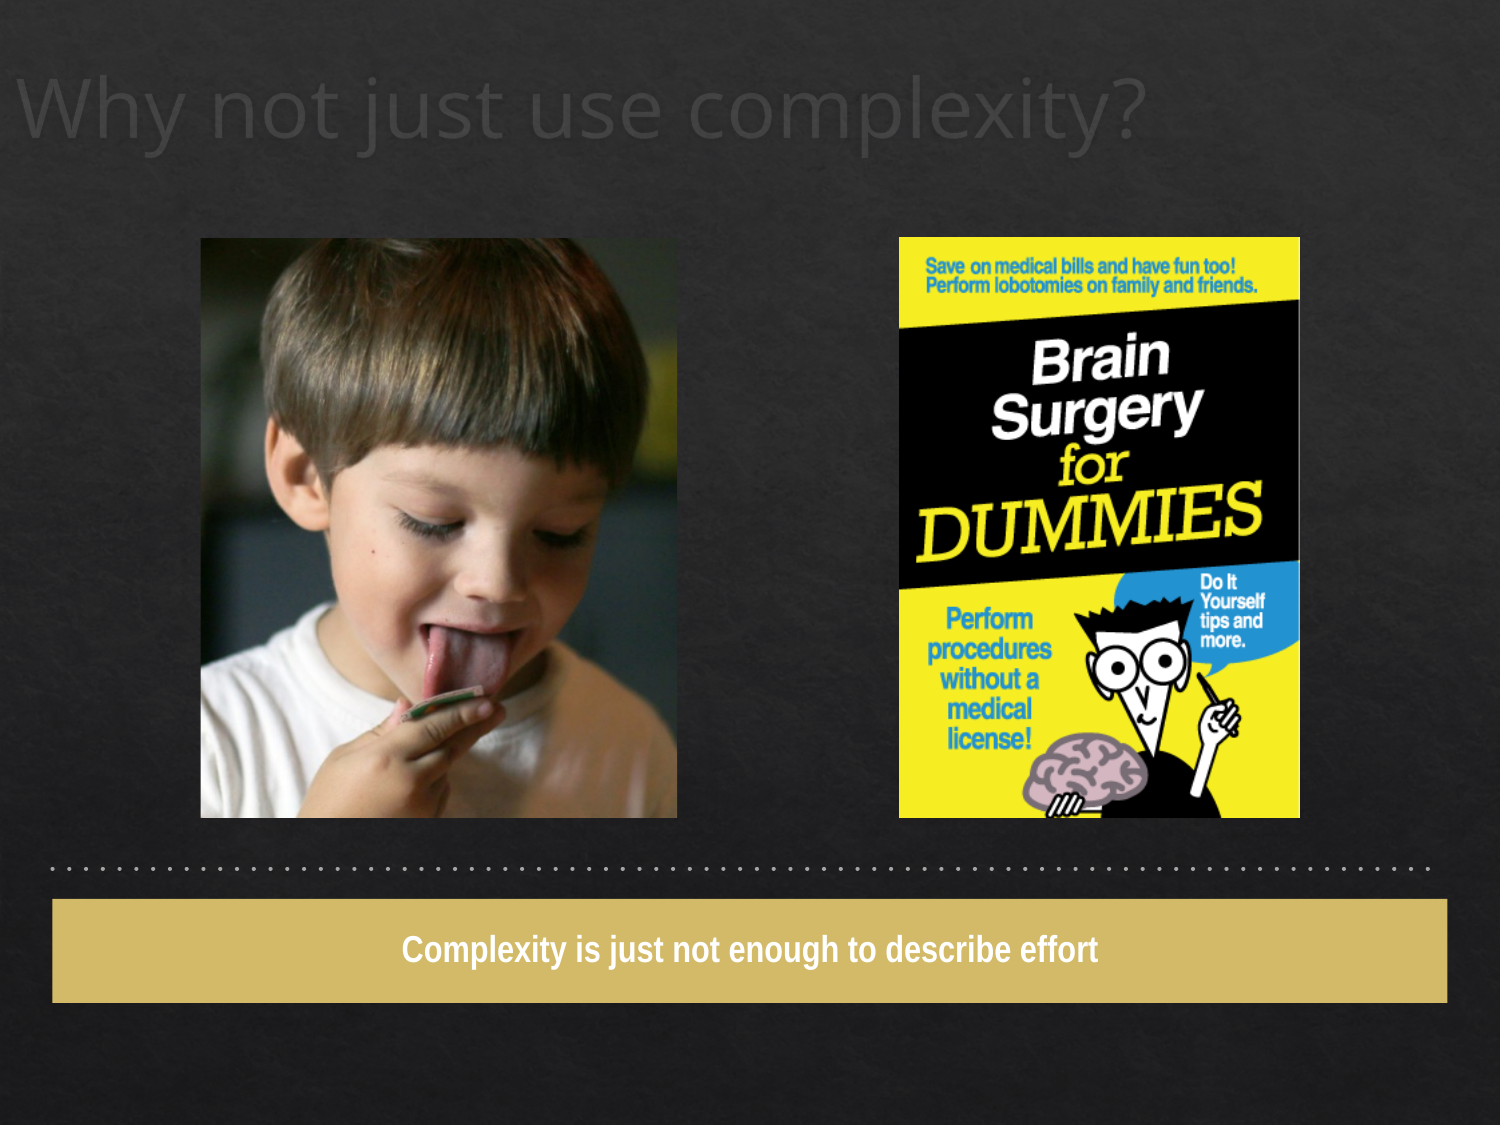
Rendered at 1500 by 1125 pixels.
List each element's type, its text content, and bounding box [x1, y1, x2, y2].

picture [899, 237, 1300, 818]
title Why not just use complexity? [0, 22, 1395, 203]
text_box Complexity is just not enough to describe effort [52, 898, 1448, 1003]
picture [200, 237, 678, 818]
